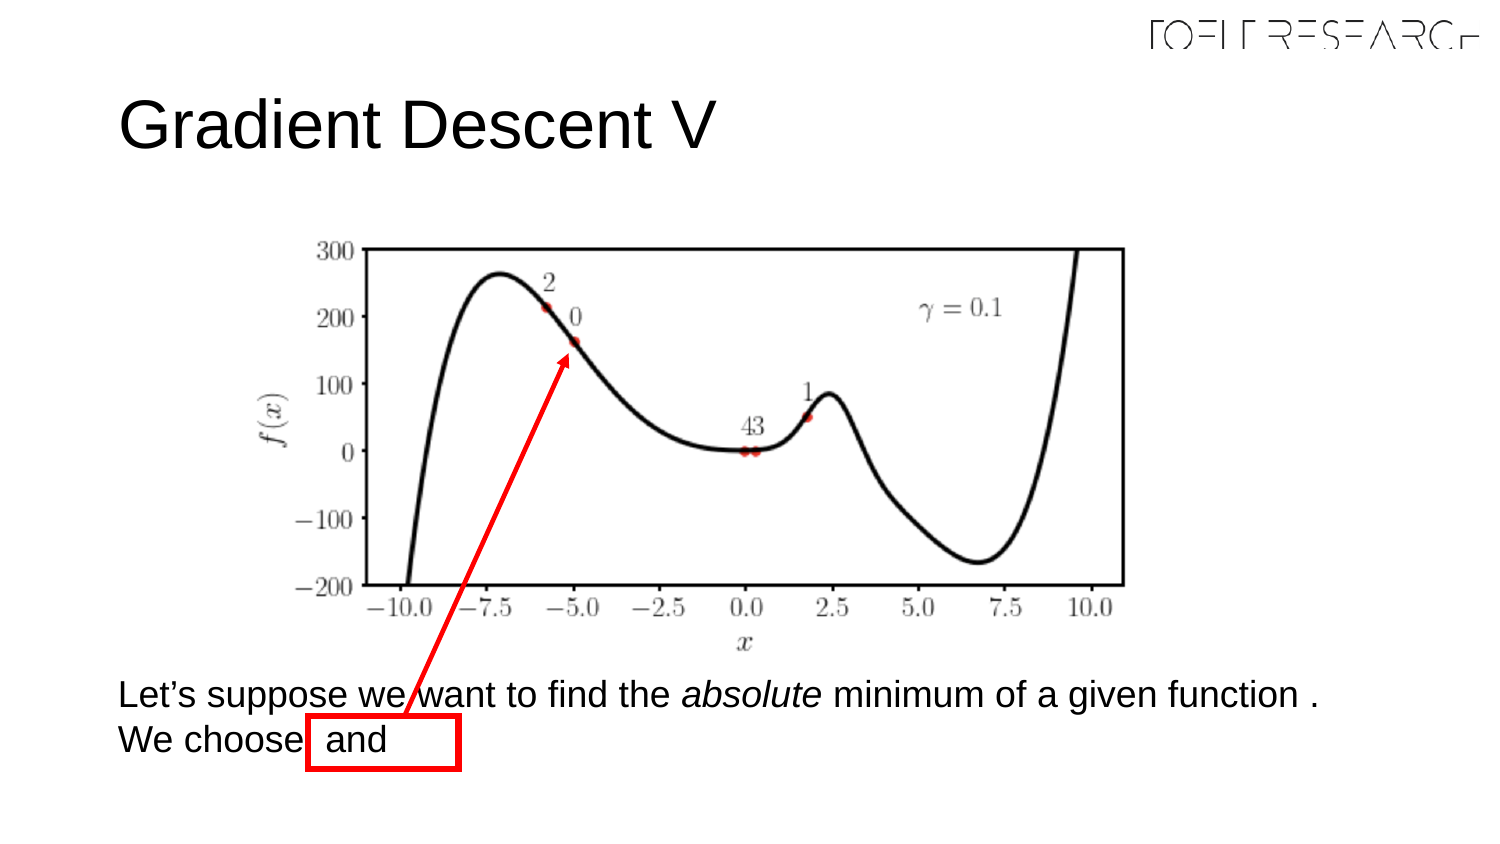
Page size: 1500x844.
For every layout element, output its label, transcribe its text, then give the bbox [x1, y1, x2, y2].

picture [189, 225, 1161, 673]
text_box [404, 353, 569, 716]
text_box [307, 715, 460, 770]
title Gradient Descent V [103, 44, 1397, 208]
